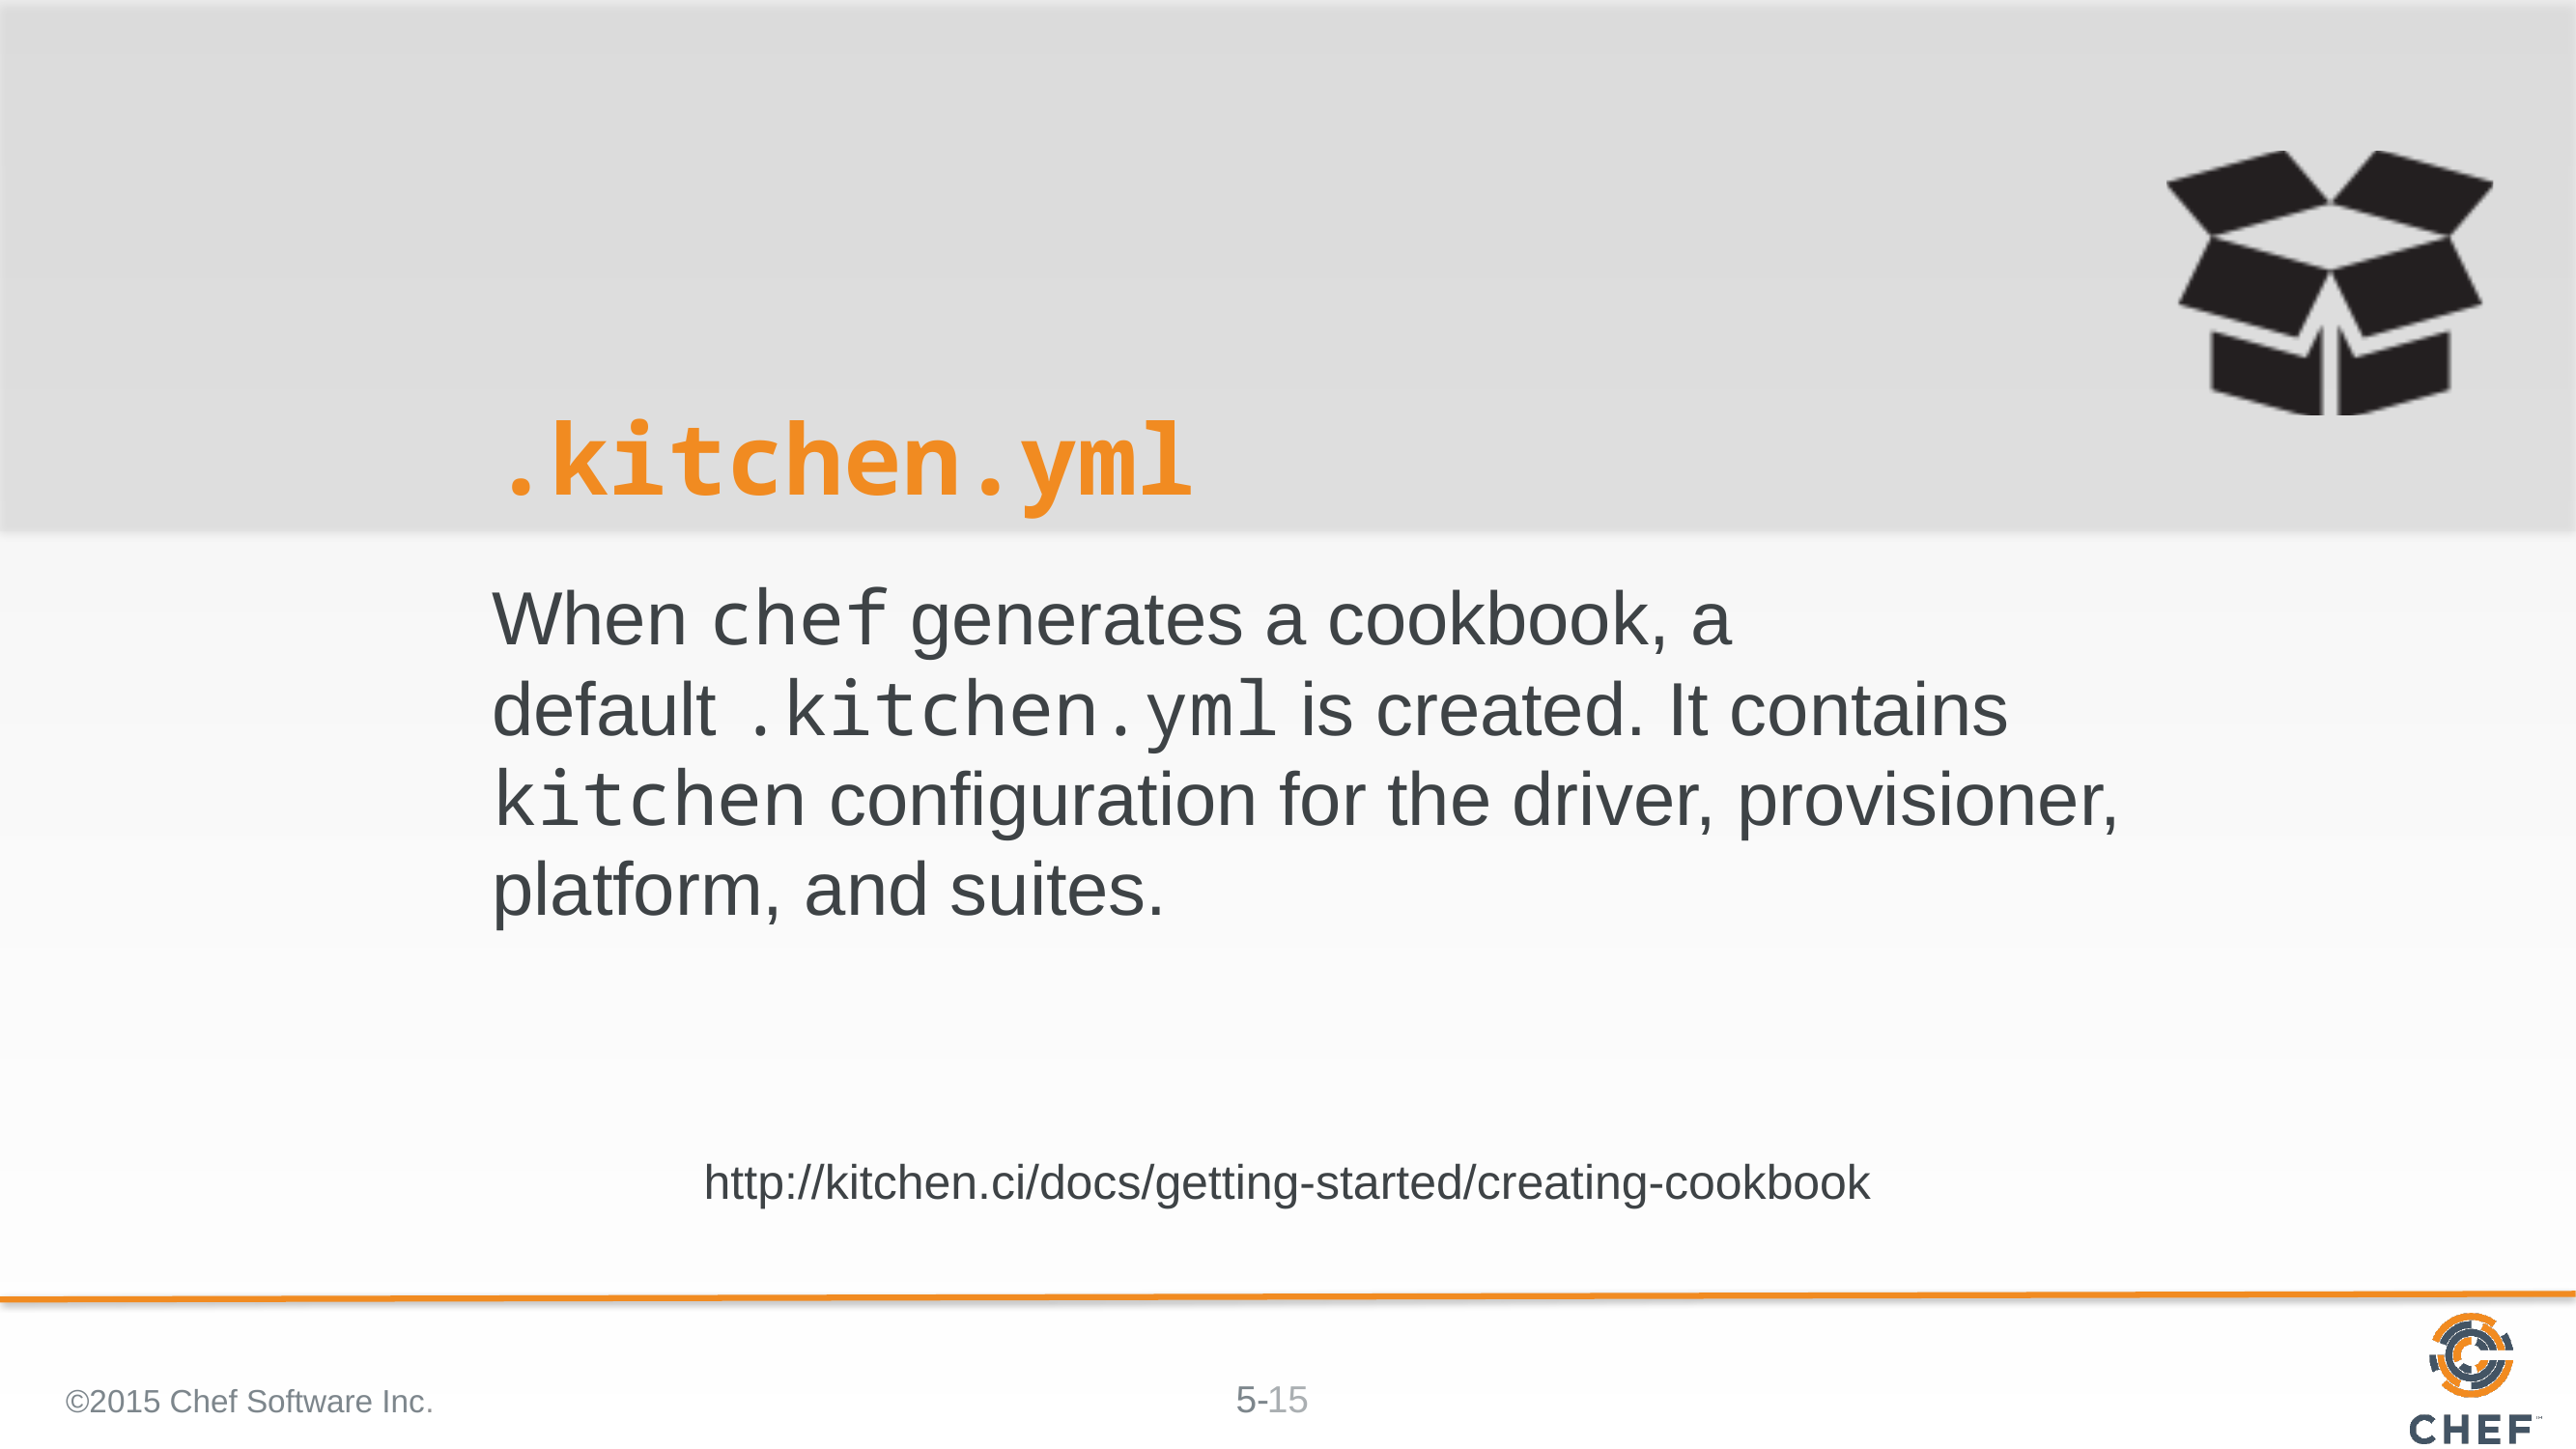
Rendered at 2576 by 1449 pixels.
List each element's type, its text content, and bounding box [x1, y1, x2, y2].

picture [2399, 1297, 2550, 1449]
title .kitchen.yml [477, 395, 2217, 531]
footer ©2015 Chef Software Inc. [51, 1359, 952, 1440]
subtitle When chef generates a cookbook, a default .kitchen.yml is created. It contains kitchen configuration for the driver, provisioner, platform, and suites. [477, 555, 2217, 1087]
slide_number 15 [998, 1359, 1578, 1437]
list http://kitchen.ci/docs/getting-started/creating-cookbook [580, 1151, 1995, 1235]
